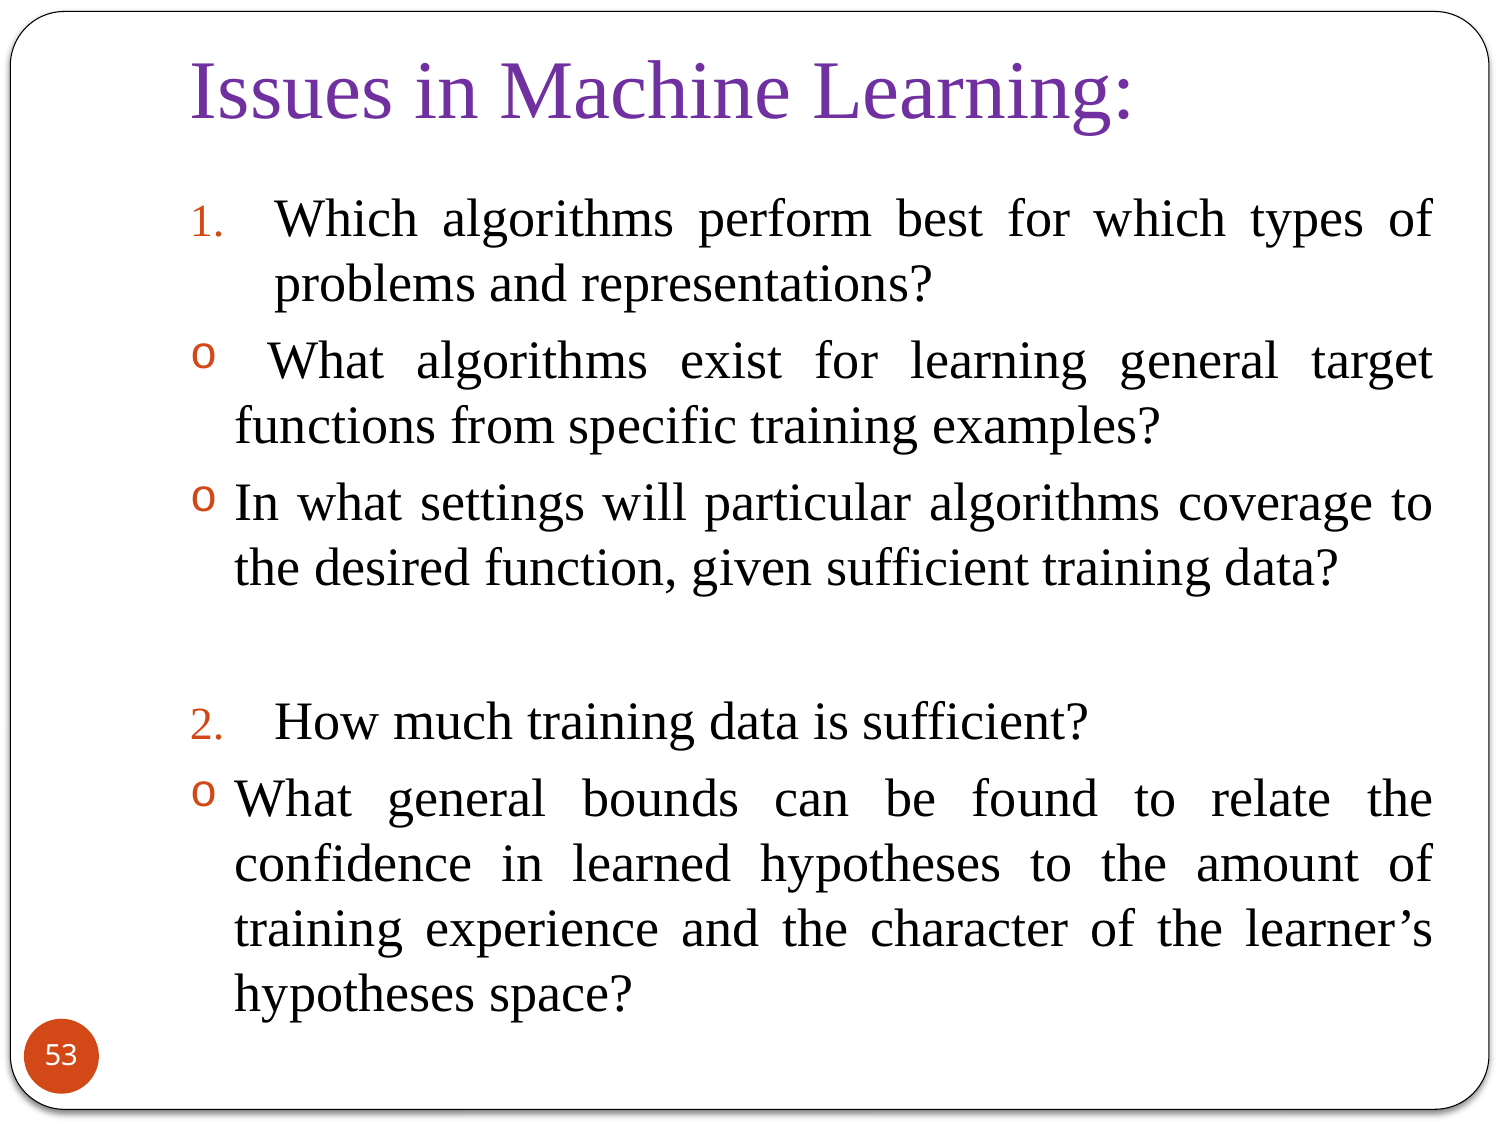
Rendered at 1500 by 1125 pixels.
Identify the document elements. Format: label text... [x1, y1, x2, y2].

list Which algorithms perform best for which types of problems and representations? What algorithms exist for learning general target functions from specific training examples? In what settings will particular algorithms coverage to the desired function, given sufficient training data? How much training data is sufficient? What general bounds can be found to relate the confidence in learned hypotheses to the amount of training experience and the character of the learner’s hypotheses space? [174, 174, 1451, 1019]
title Issues in Machine Learning: [174, 32, 1451, 151]
slide_number 53 [23, 1018, 99, 1094]
